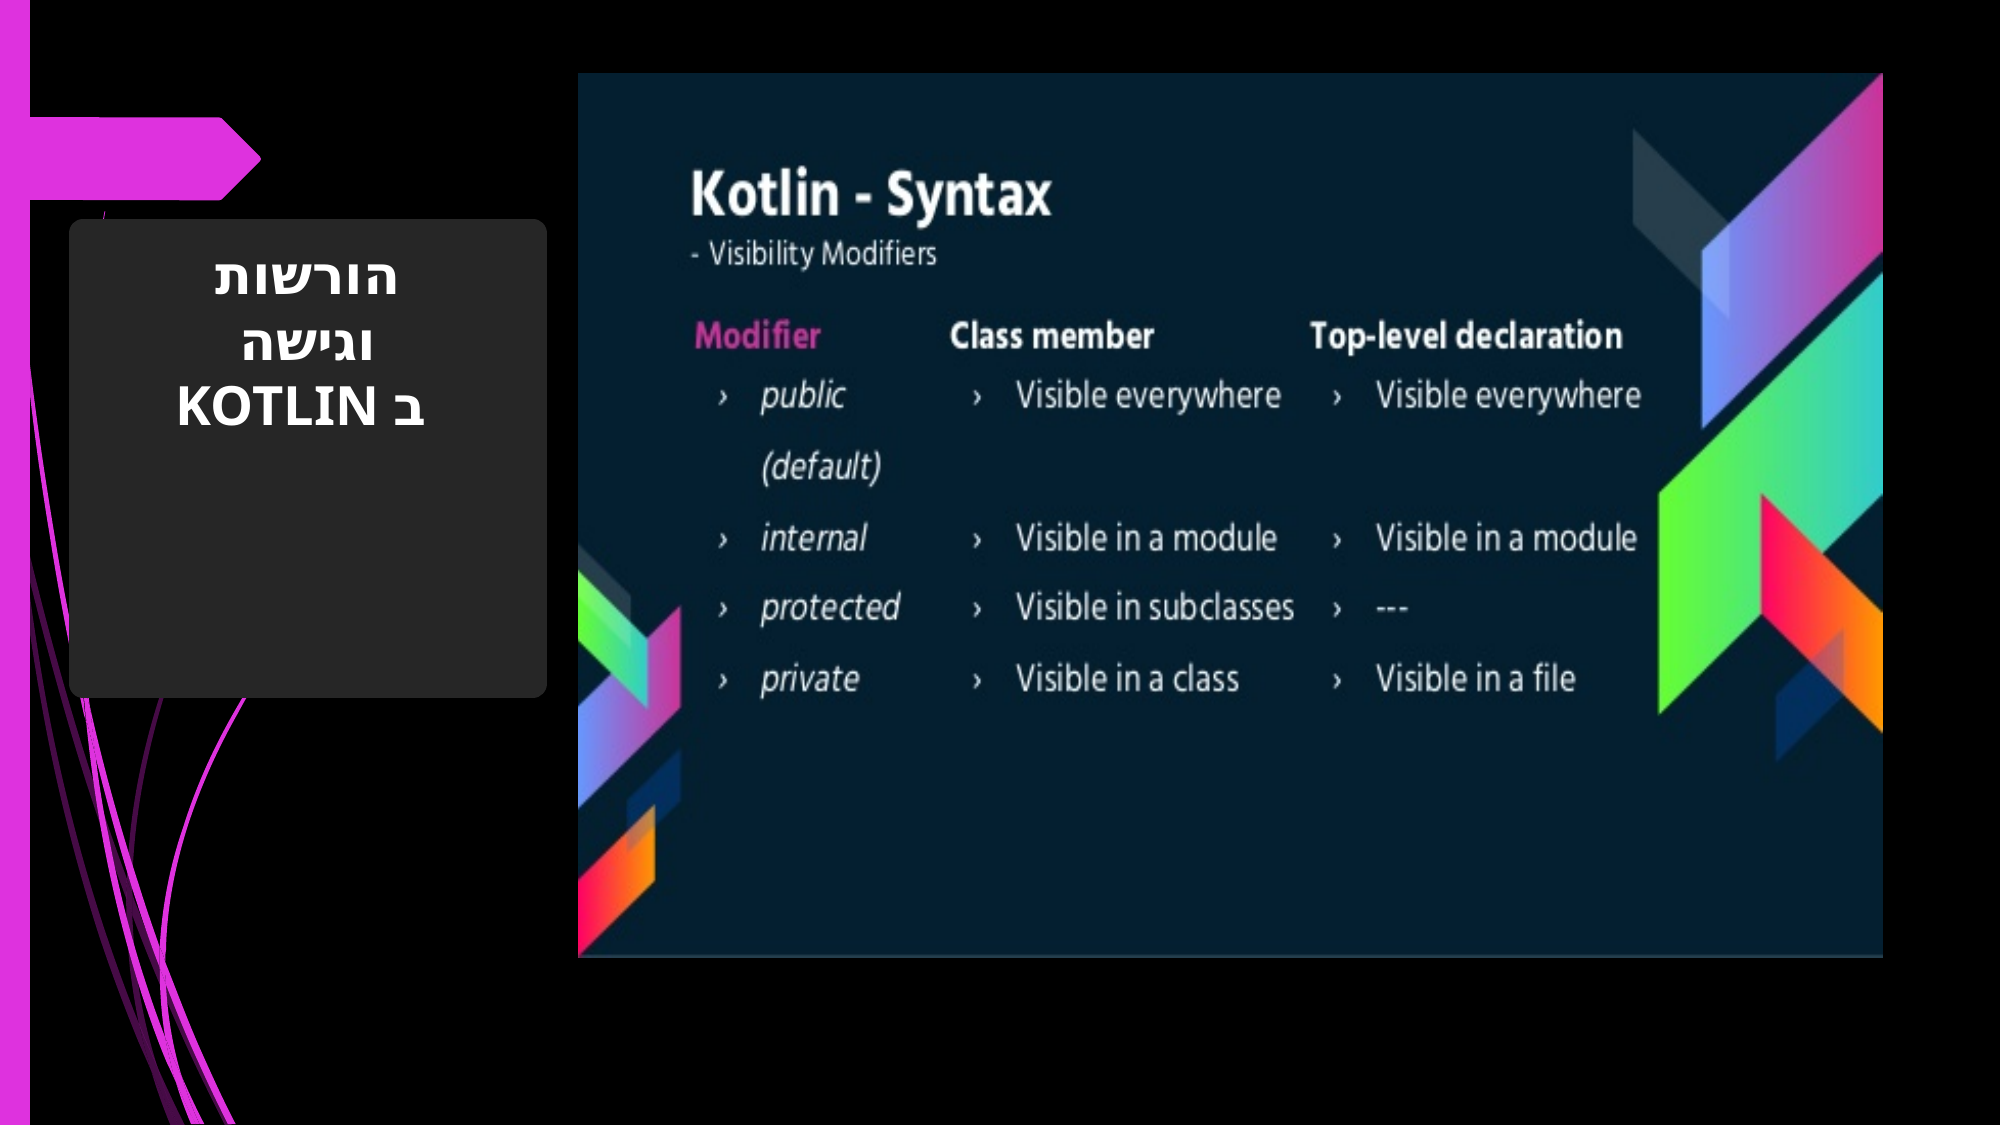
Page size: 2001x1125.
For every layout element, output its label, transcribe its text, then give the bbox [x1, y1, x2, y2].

picture [578, 72, 1884, 958]
title הורשות וגישה ב KOTLIN [82, 233, 533, 684]
